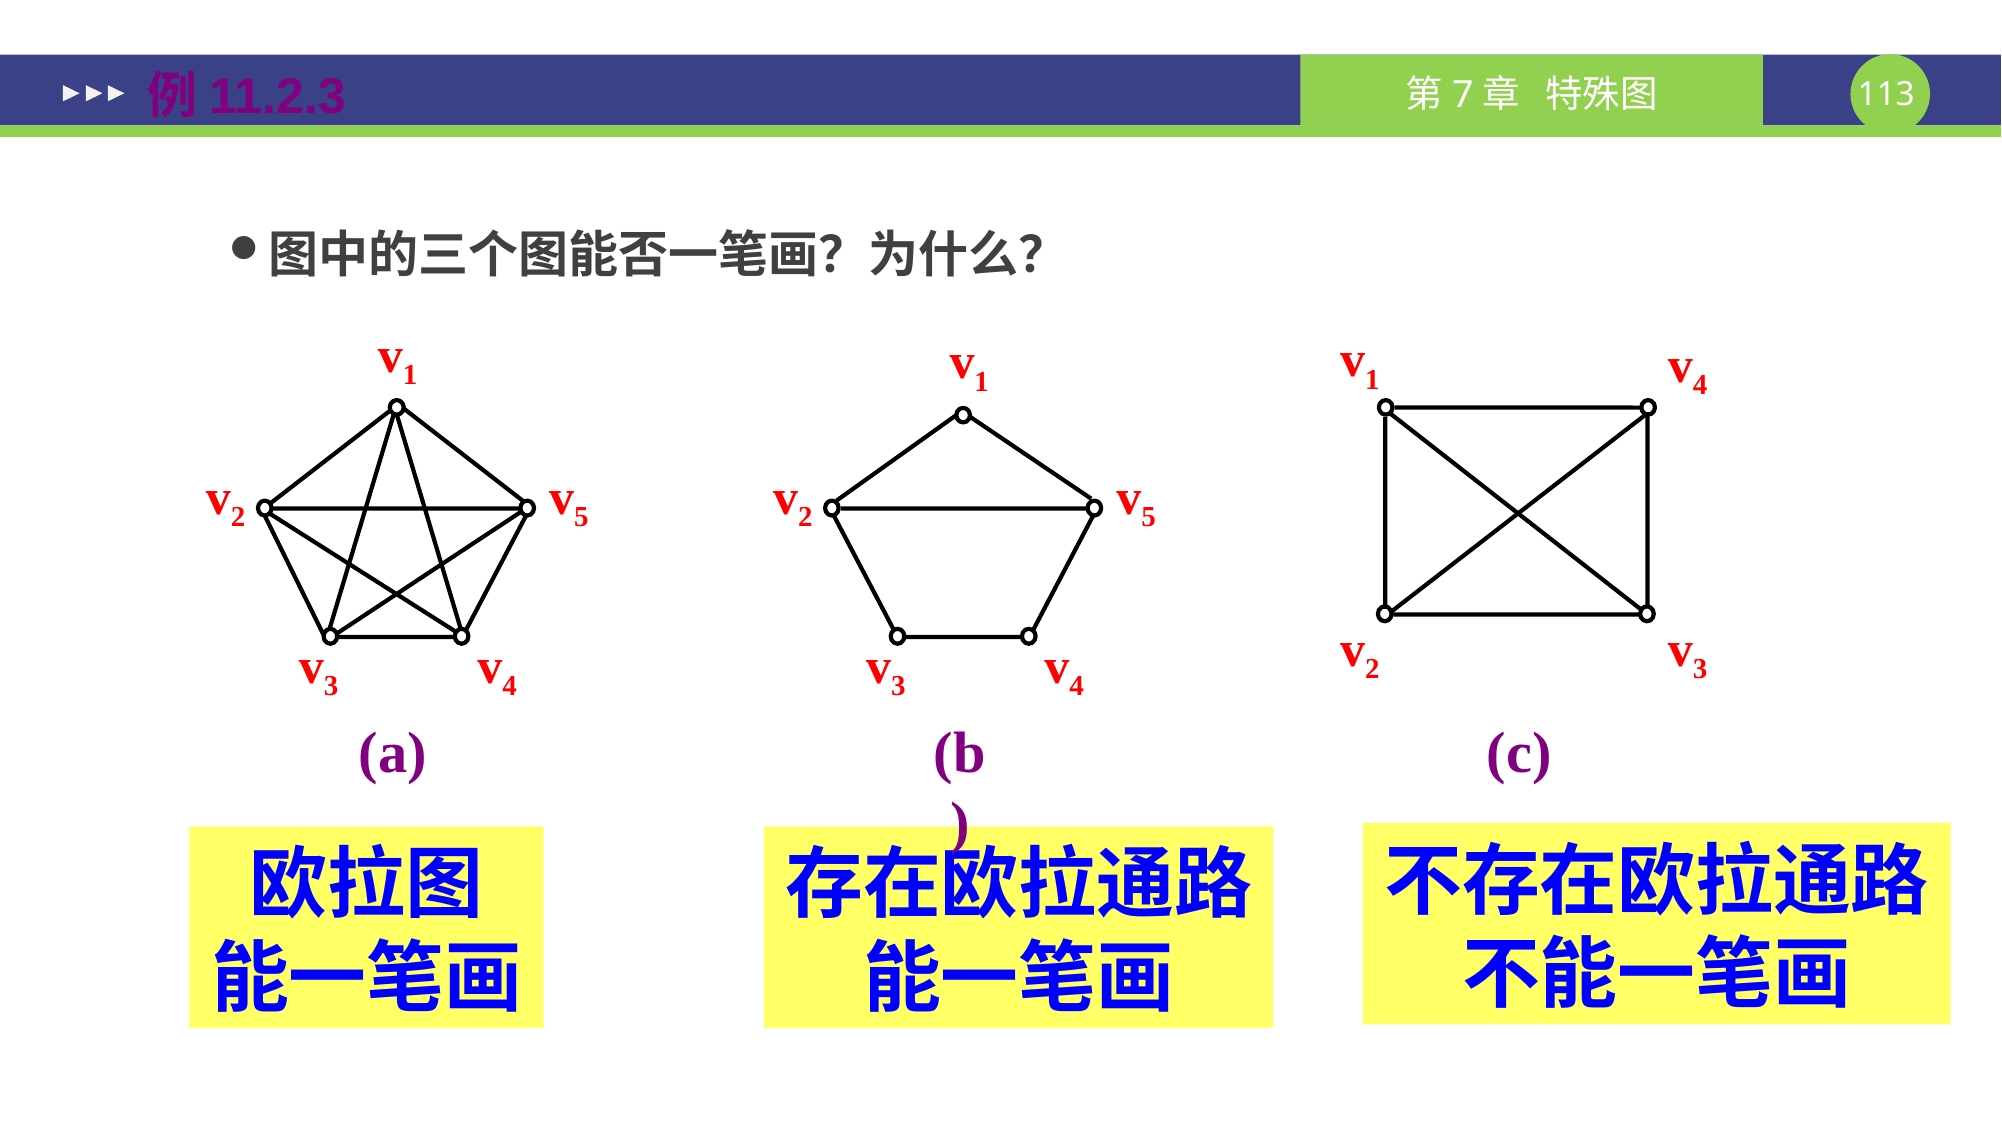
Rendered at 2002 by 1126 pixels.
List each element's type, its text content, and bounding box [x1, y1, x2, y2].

text_box 欧拉图 能一笔画 [189, 826, 544, 1028]
text_box 不存在欧拉通路 不能一笔画 [1362, 822, 1951, 1025]
text_box 存在欧拉通路 能一笔画 [764, 826, 1274, 1028]
title 例11.2.3 [127, 57, 1003, 129]
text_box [200, 322, 1714, 803]
list 图中的三个图能否一笔画？为什么？ [133, 200, 1899, 323]
